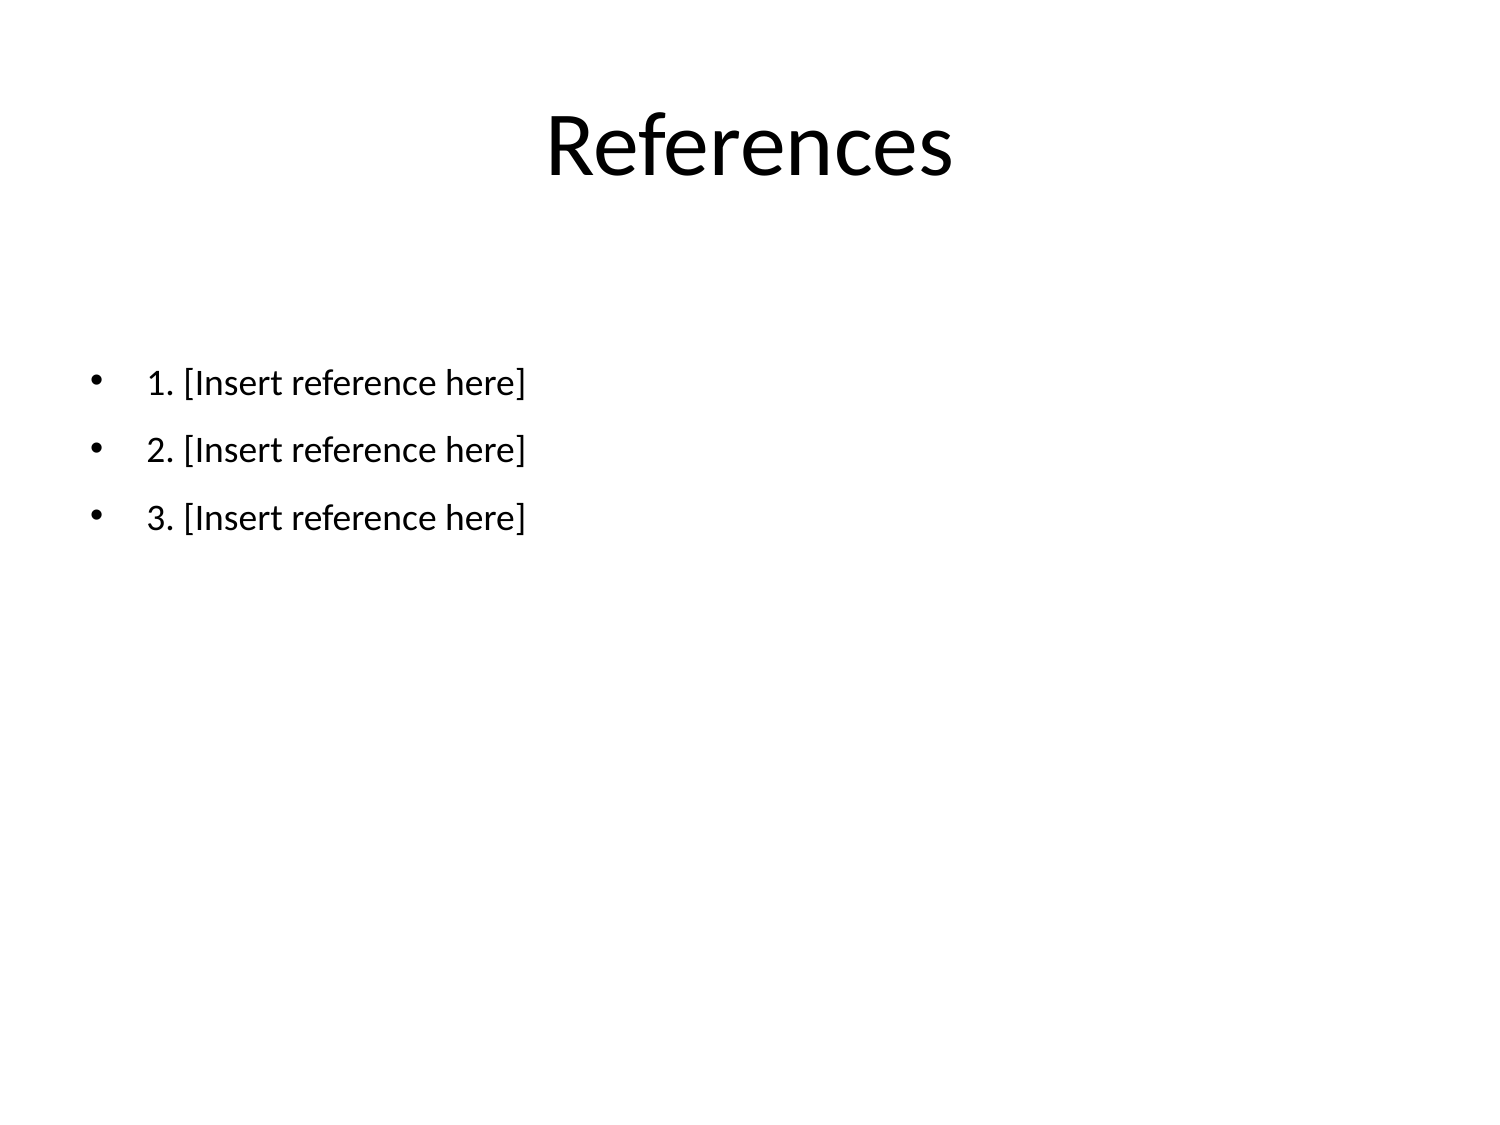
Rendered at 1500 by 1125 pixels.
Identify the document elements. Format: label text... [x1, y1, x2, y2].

title References [75, 45, 1425, 233]
list 1. [Insert reference here] 2. [Insert reference here] 3. [Insert reference here] [75, 262, 1425, 1005]
